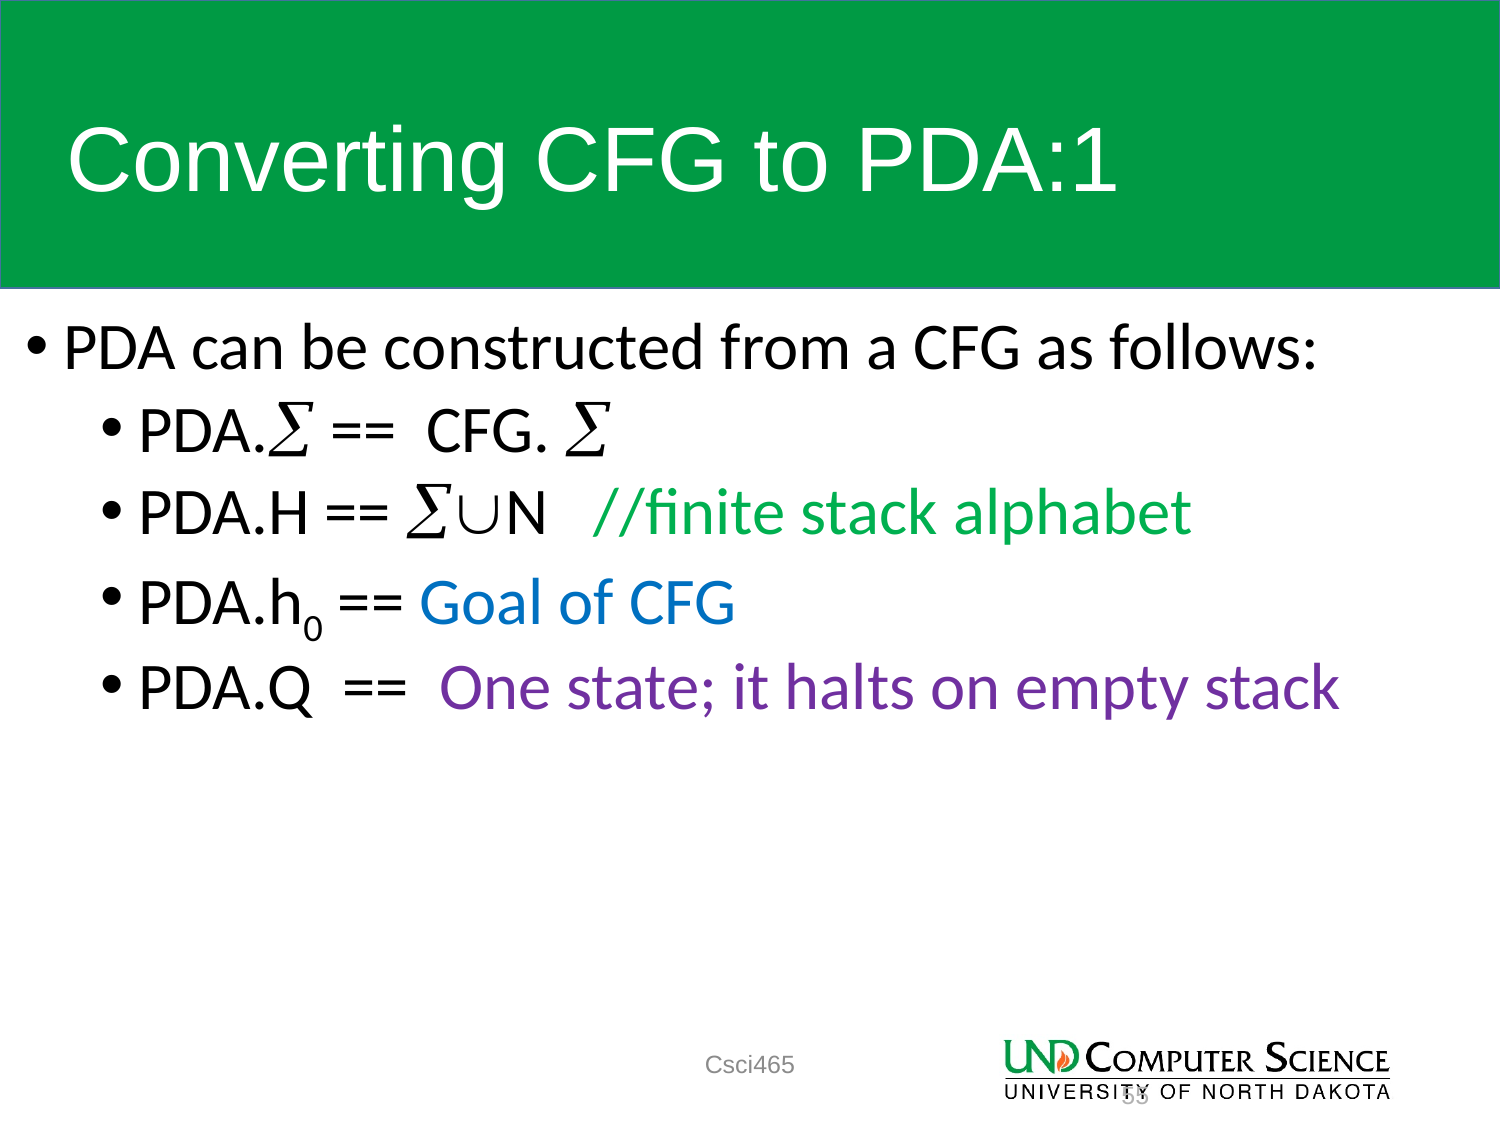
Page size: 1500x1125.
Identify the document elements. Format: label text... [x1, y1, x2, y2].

footer Csci465 [512, 1024, 988, 1103]
title Converting CFG to PDA:1 [51, 53, 1449, 271]
list PDA can be constructed from a CFG as follows: PDA. == CFG.  PDA.H == N //finite stack alphabet PDA.h0 == Goal of CFG PDA.Q == One state; it halts on empty stack [10, 304, 1457, 998]
picture [999, 1034, 1397, 1104]
slide_number 55 [1106, 1064, 1457, 1125]
